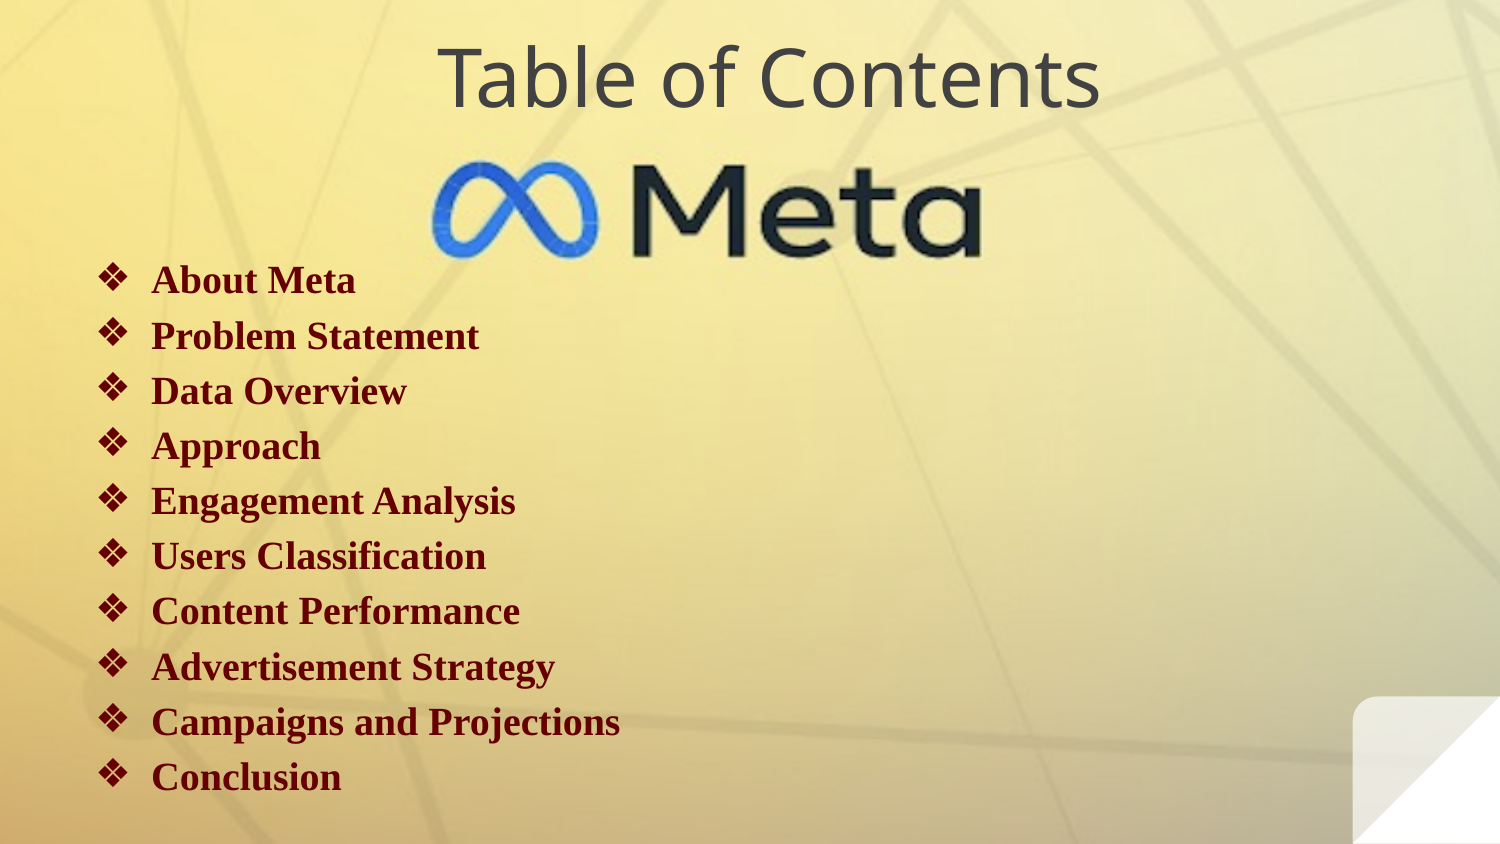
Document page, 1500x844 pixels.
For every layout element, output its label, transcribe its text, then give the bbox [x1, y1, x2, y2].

picture [0, 0, 1500, 844]
subtitle About Meta Problem Statement Data Overview Approach Engagement Analysis Users Classification Content Performance Advertisement Strategy Campaigns and Projections Conclusion [64, 139, 1413, 819]
title Table of Contents [118, 10, 1468, 140]
